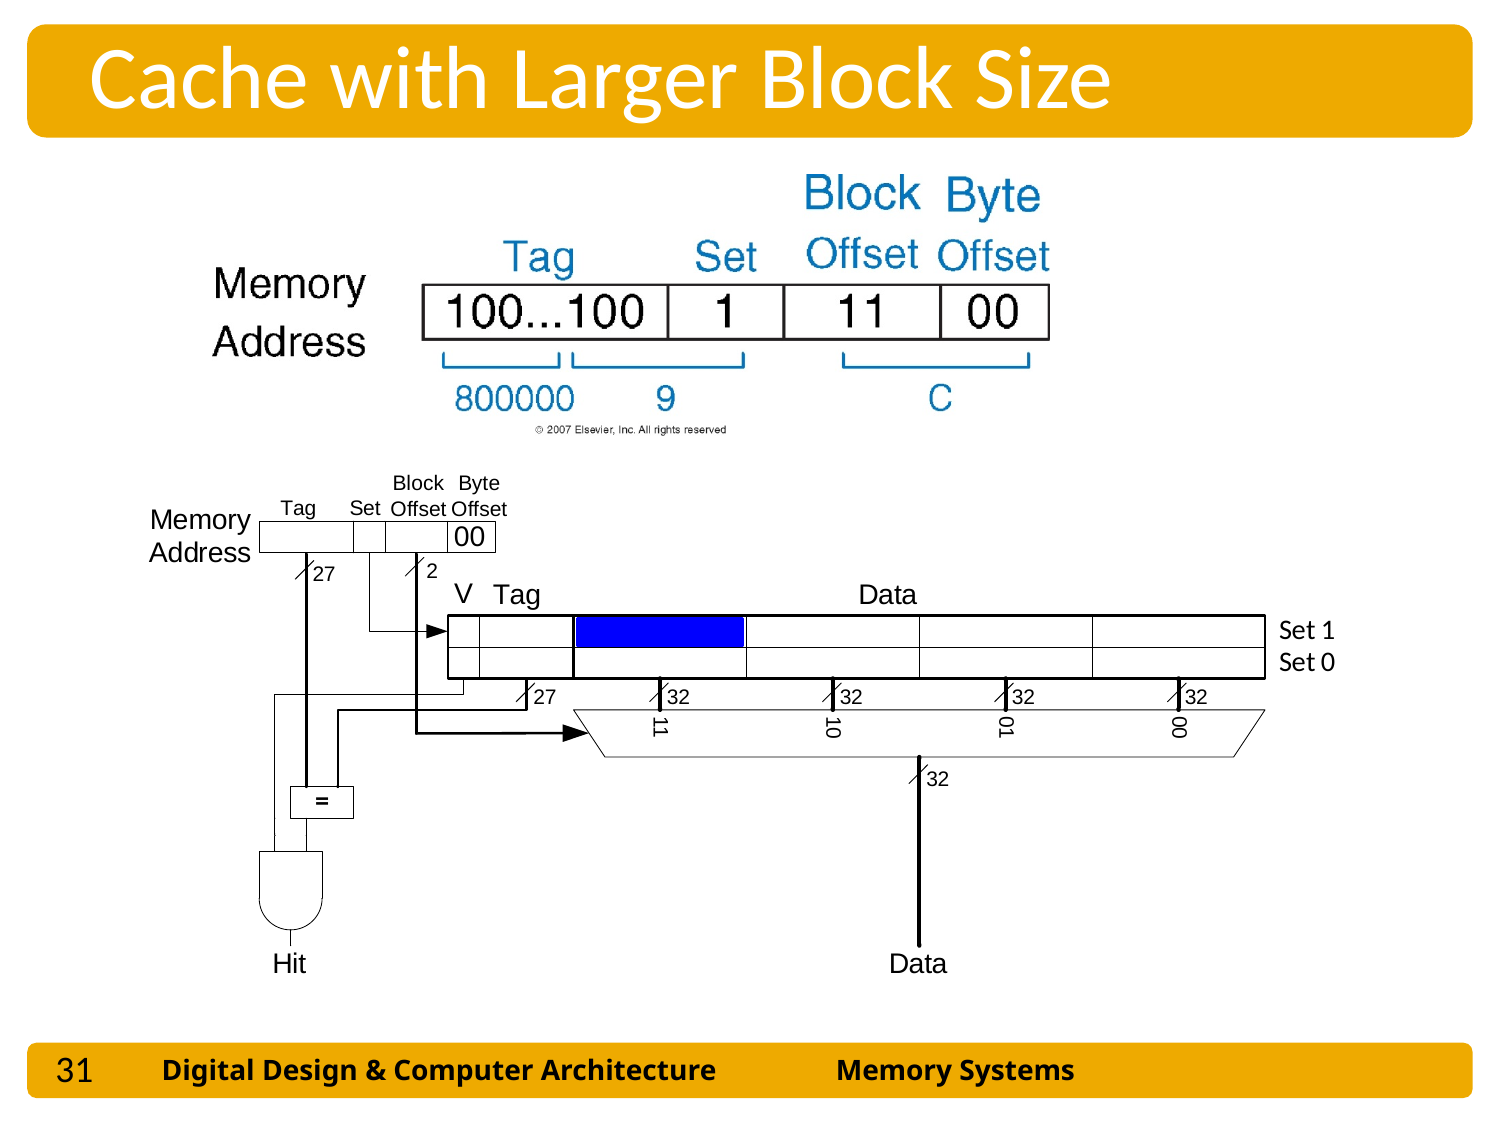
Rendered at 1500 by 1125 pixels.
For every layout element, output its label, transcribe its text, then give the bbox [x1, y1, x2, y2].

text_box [124, 462, 1363, 988]
picture [212, 174, 1051, 437]
text_box Cache with Larger Block Size [75, 11, 1463, 134]
slide_number 31 [40, 1037, 164, 1096]
